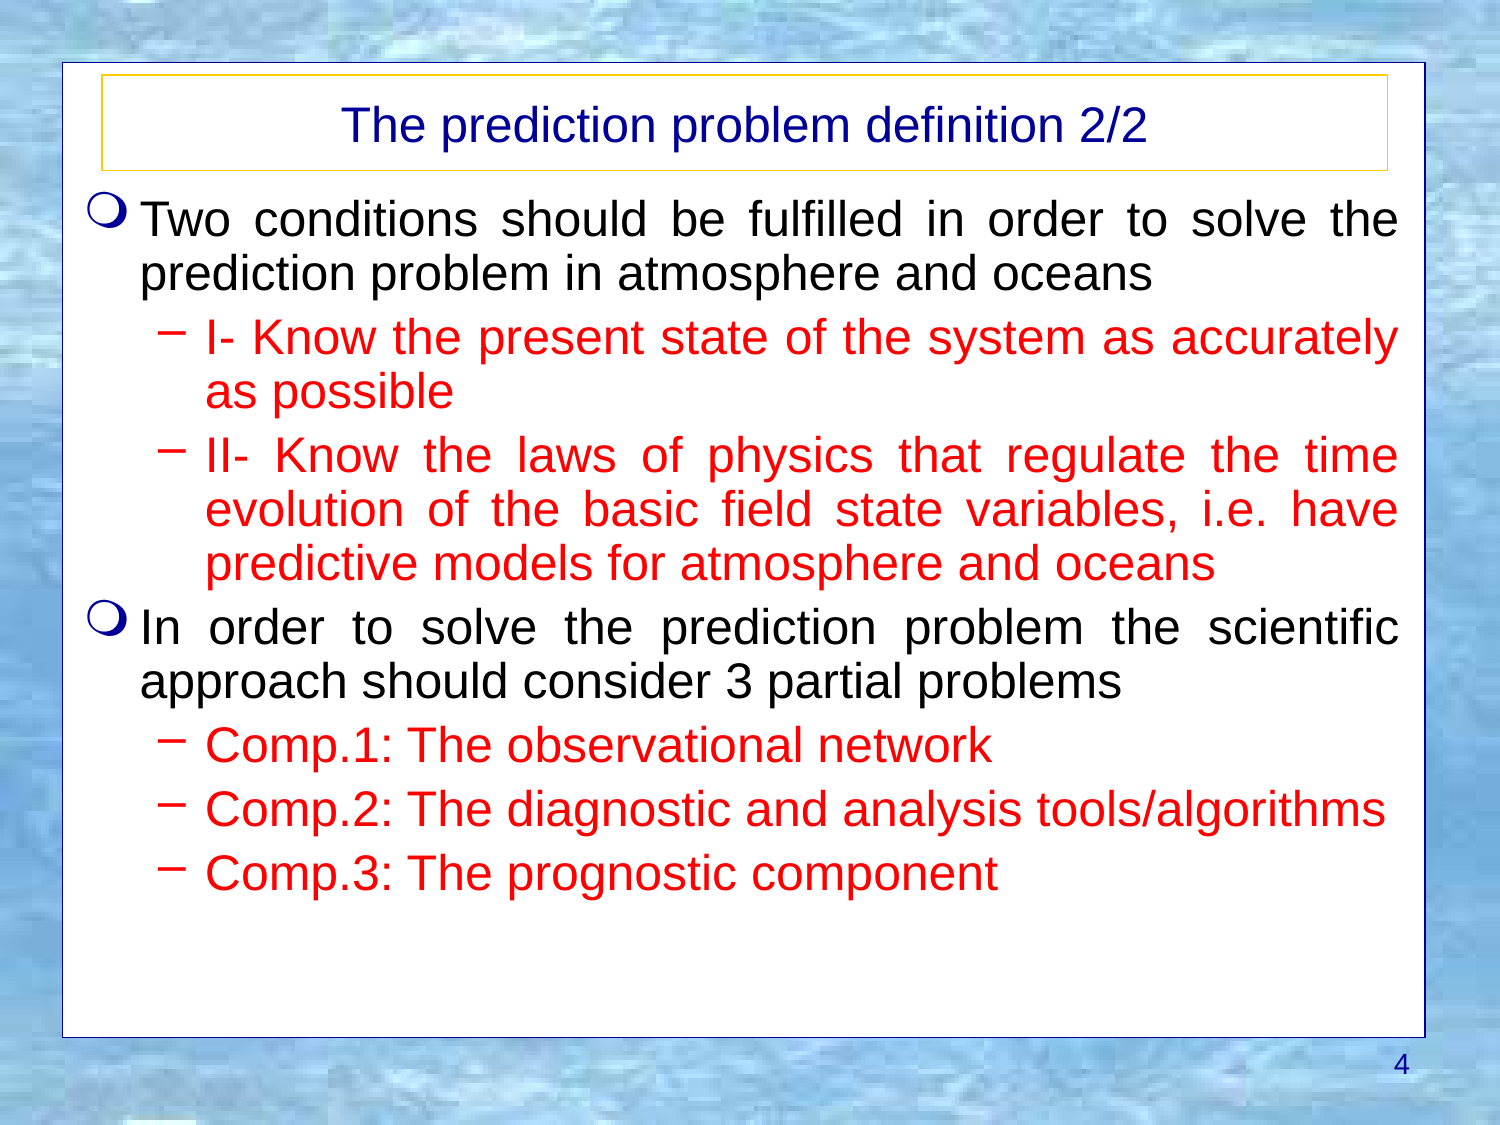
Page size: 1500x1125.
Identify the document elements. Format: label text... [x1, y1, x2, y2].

picture [0, 0, 1500, 1125]
slide_number 4 [1112, 1037, 1426, 1088]
title The prediction problem definition 2/2 [101, 74, 1388, 171]
list Two conditions should be fulfilled in order to solve the prediction problem in atmosphere and oceans I- Know the present state of the system as accurately as possible II- Know the laws of physics that regulate the time evolution of the basic field state variables, i.e. have predictive models for atmosphere and oceans In order to solve the prediction problem the scientific approach should consider 3 partial problems Comp.1: The observational network Comp.2: The diagnostic and analysis tools/algorithms Comp.3: The prognostic component [67, 185, 1416, 1033]
